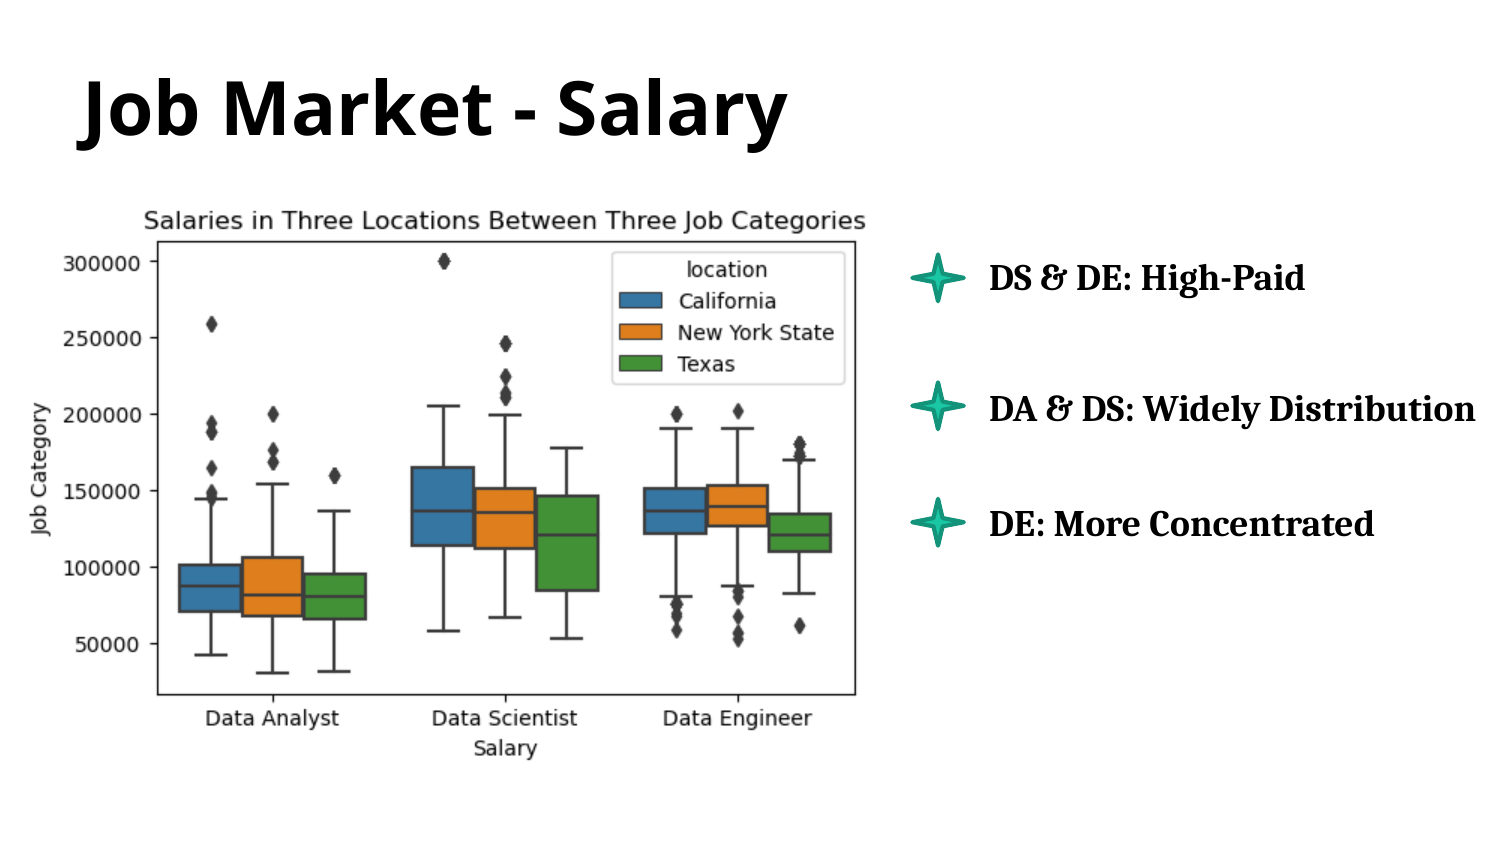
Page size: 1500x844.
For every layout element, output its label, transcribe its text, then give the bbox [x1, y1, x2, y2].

text_box [937, 252, 966, 304]
picture [12, 187, 934, 781]
text_box [937, 496, 966, 548]
title Job Market - Salary [67, 58, 1466, 153]
text_box DA & DS: Widely Distribution [974, 377, 1500, 472]
text_box [937, 380, 966, 432]
text_box DE: More Concentrated [974, 491, 1407, 552]
text_box DS & DE: High-Paid [974, 245, 1374, 376]
